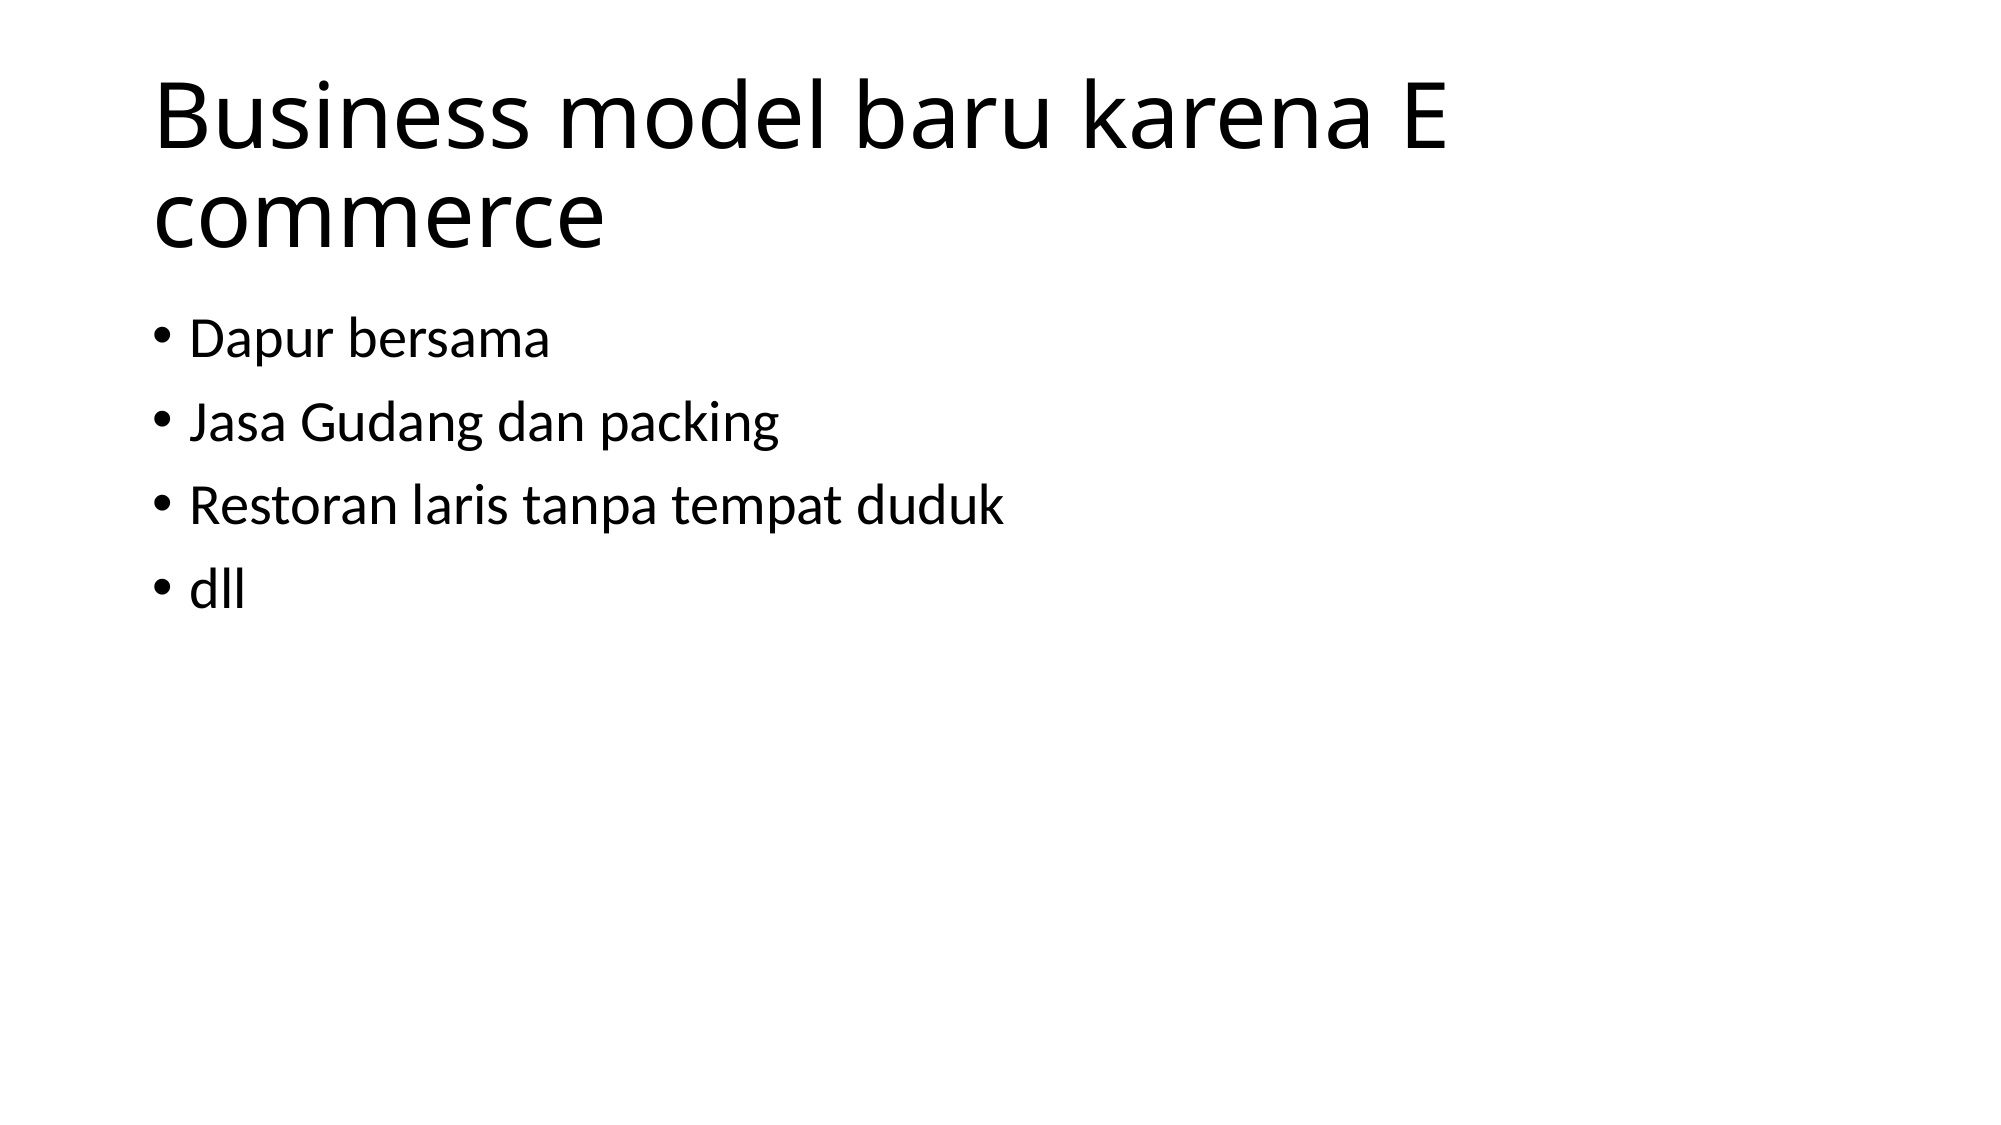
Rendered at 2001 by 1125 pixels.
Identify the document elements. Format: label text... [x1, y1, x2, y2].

list Dapur bersama Jasa Gudang dan packing Restoran laris tanpa tempat duduk dll [137, 299, 1863, 1014]
title Business model baru karena E commerce [137, 59, 1863, 278]
